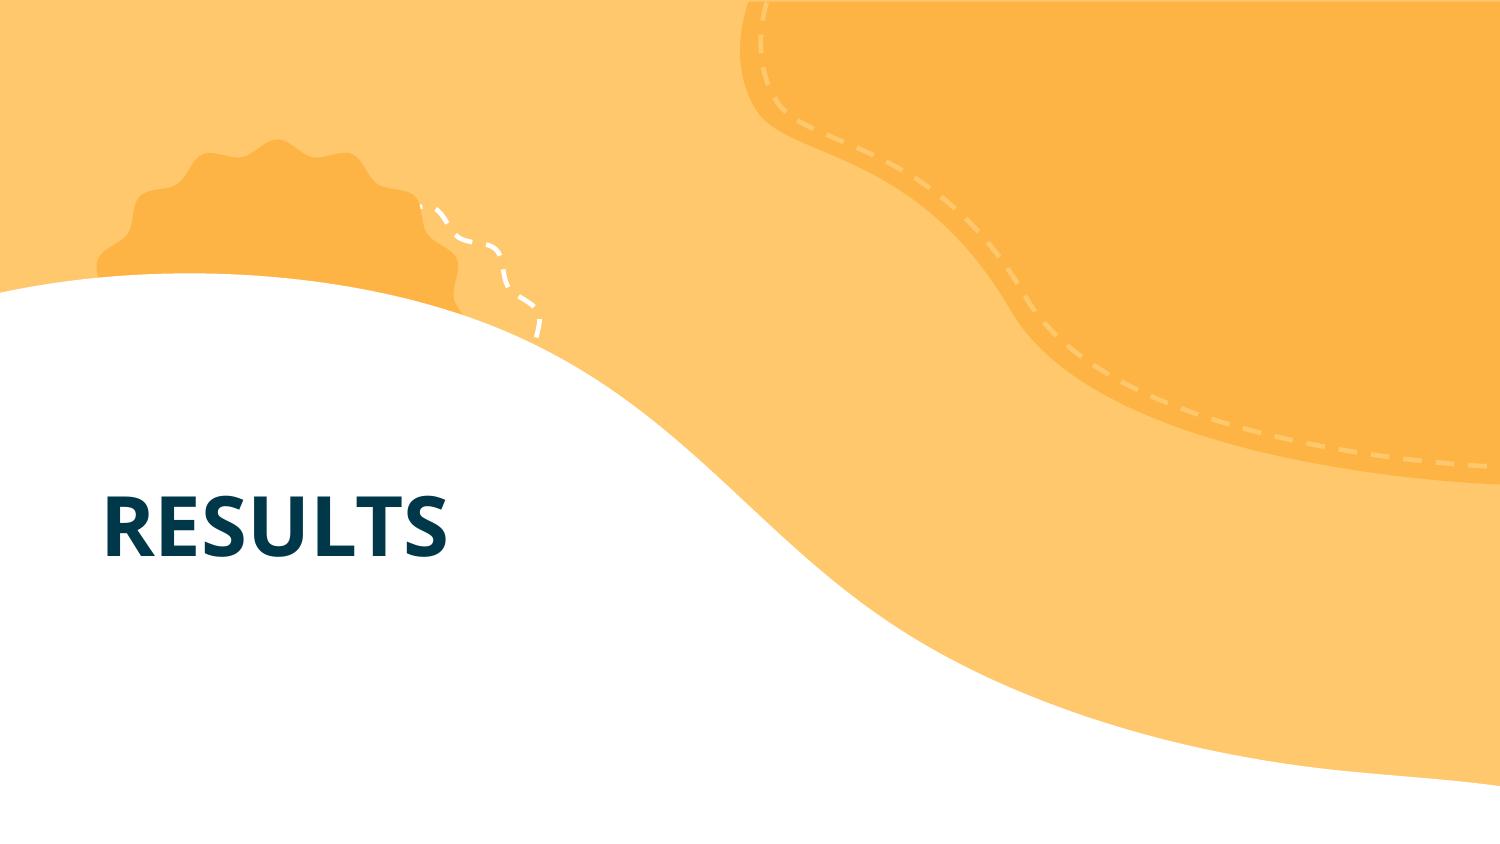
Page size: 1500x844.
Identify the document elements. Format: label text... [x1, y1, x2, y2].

title RESULTS [85, 458, 713, 693]
